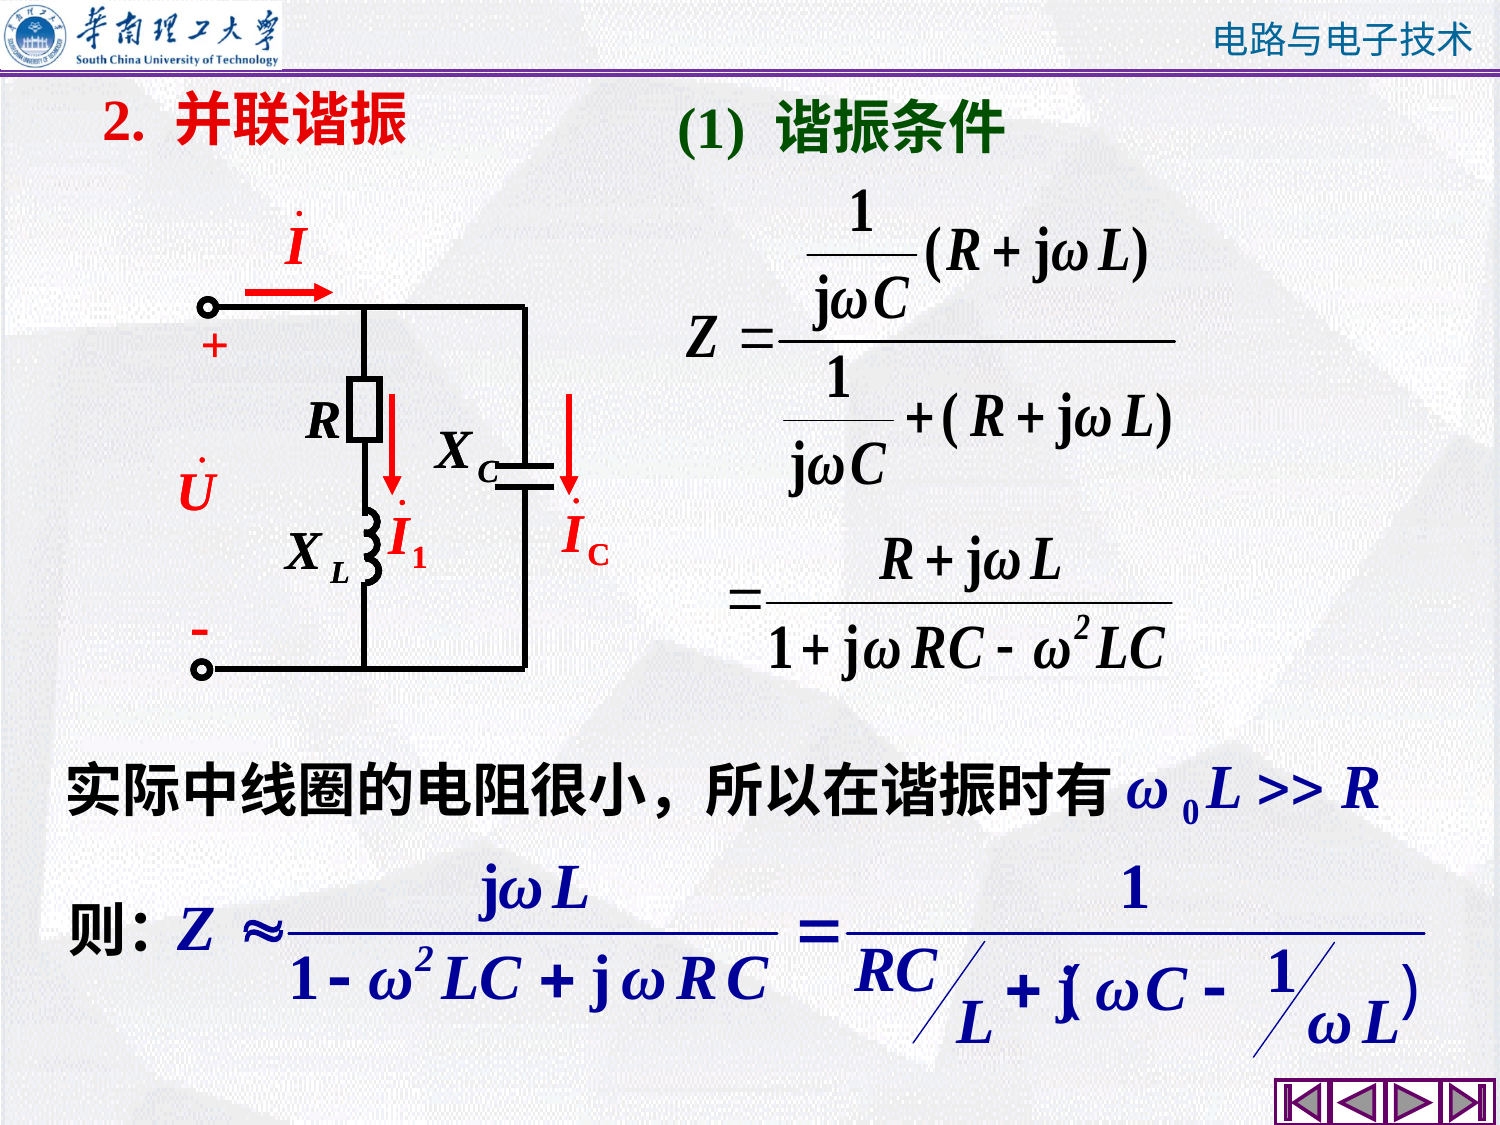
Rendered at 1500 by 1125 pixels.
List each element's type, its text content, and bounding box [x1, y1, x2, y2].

subtitle (1) 谐振条件 [662, 82, 1050, 170]
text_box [676, 170, 1188, 696]
title 2. 并联谐振 [87, 82, 573, 147]
picture [1, 0, 1500, 70]
picture [1, 77, 1500, 1125]
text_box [28, 843, 1436, 1066]
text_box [49, 745, 1389, 837]
